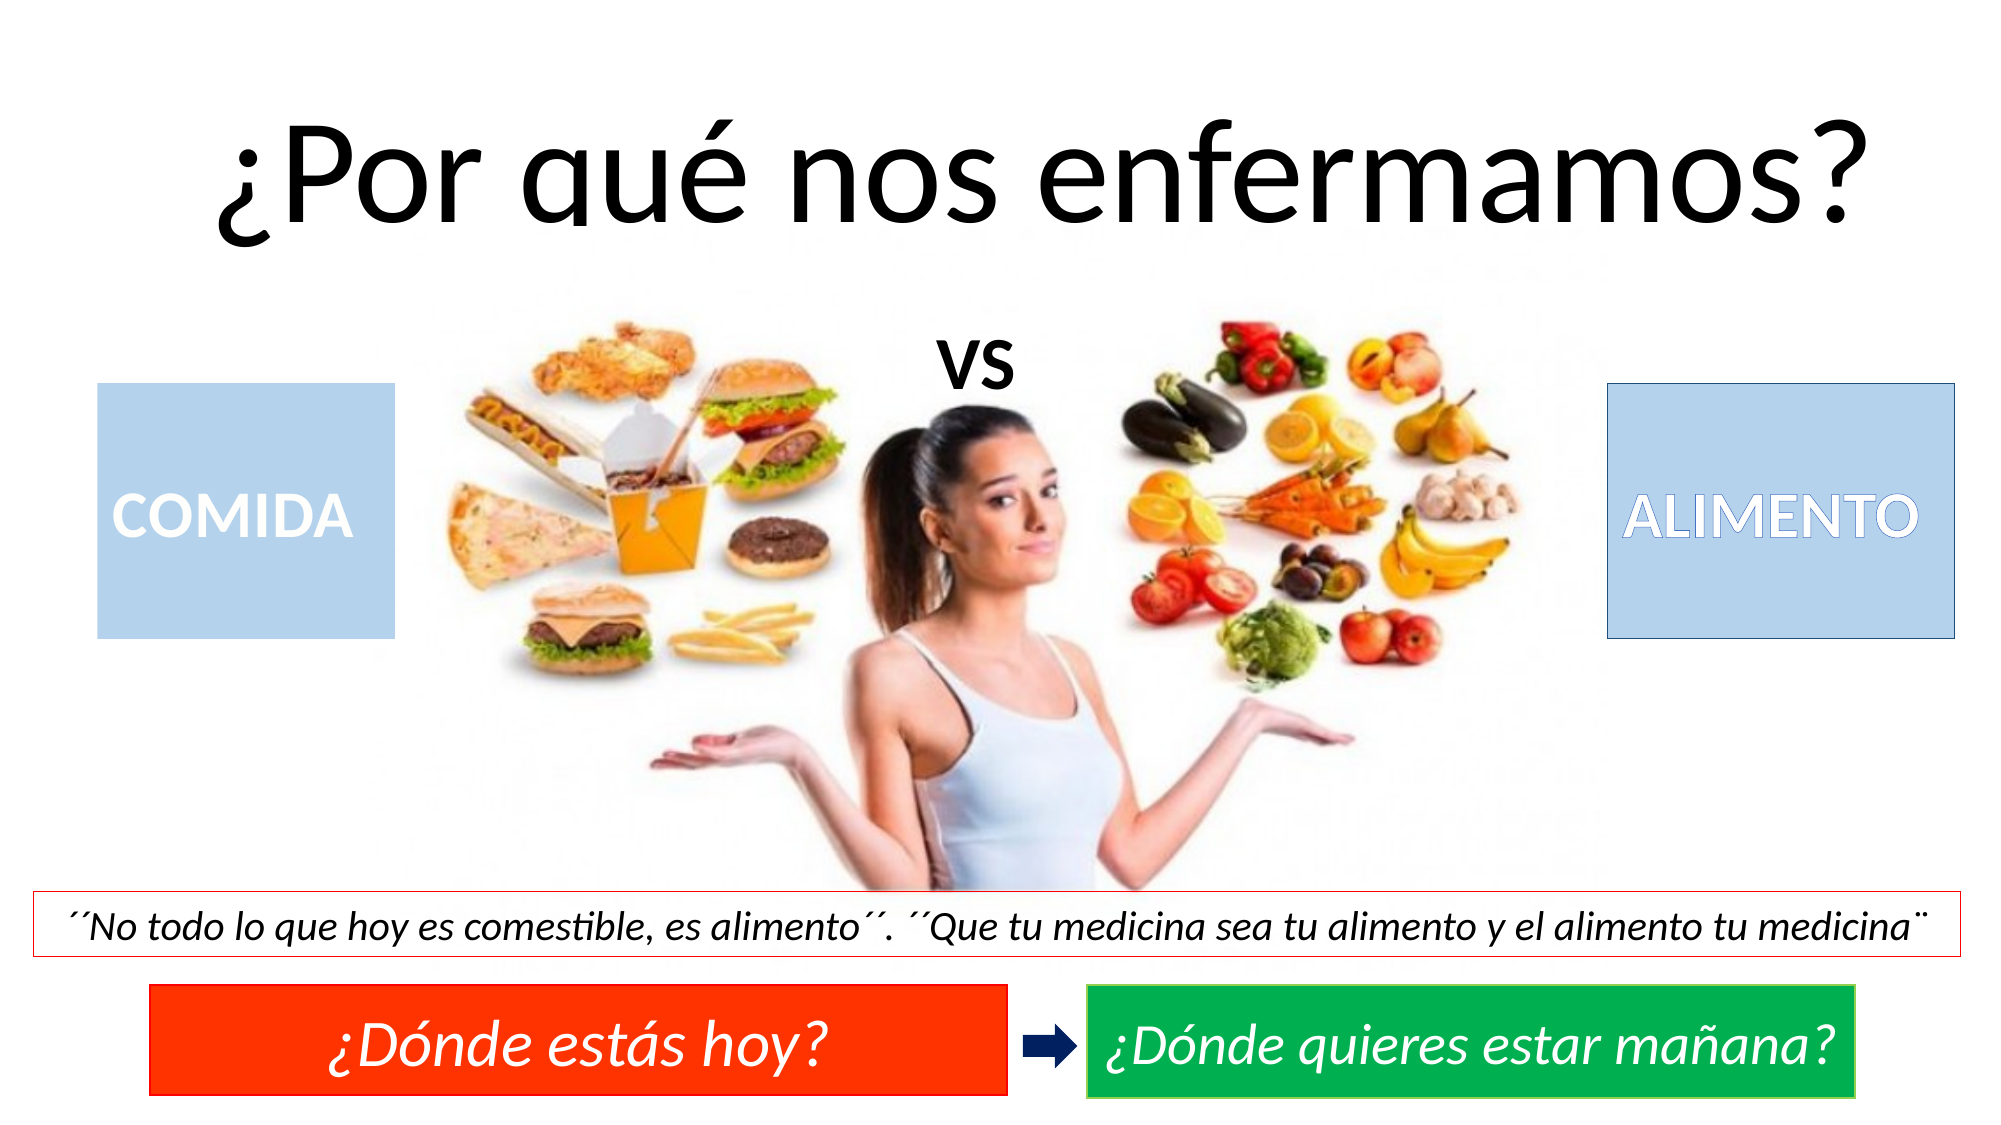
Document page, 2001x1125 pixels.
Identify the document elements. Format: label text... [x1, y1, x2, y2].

text_box ´´No todo lo que hoy es comestible, es alimento´´. ´´Que tu medicina sea tu alimento y el alimento tu medicina¨ [33, 891, 371, 957]
text_box ¿Dónde estás hoy? [149, 984, 1008, 1096]
text_box ALIMENTO [1608, 383, 1955, 639]
text_box ¿Por qué nos enfermamos? [194, 64, 1905, 260]
text_box COMIDA [97, 383, 371, 639]
text_box [1022, 1023, 1078, 1069]
text_box ´´No todo lo que hoy es comestible, es alimento´´. ´´Que tu medicina sea tu alimento y el alimento tu medicina¨ [1608, 891, 1961, 957]
text_box ¿Dónde quieres estar mañana? [1086, 984, 1856, 1099]
picture [371, 226, 1608, 973]
